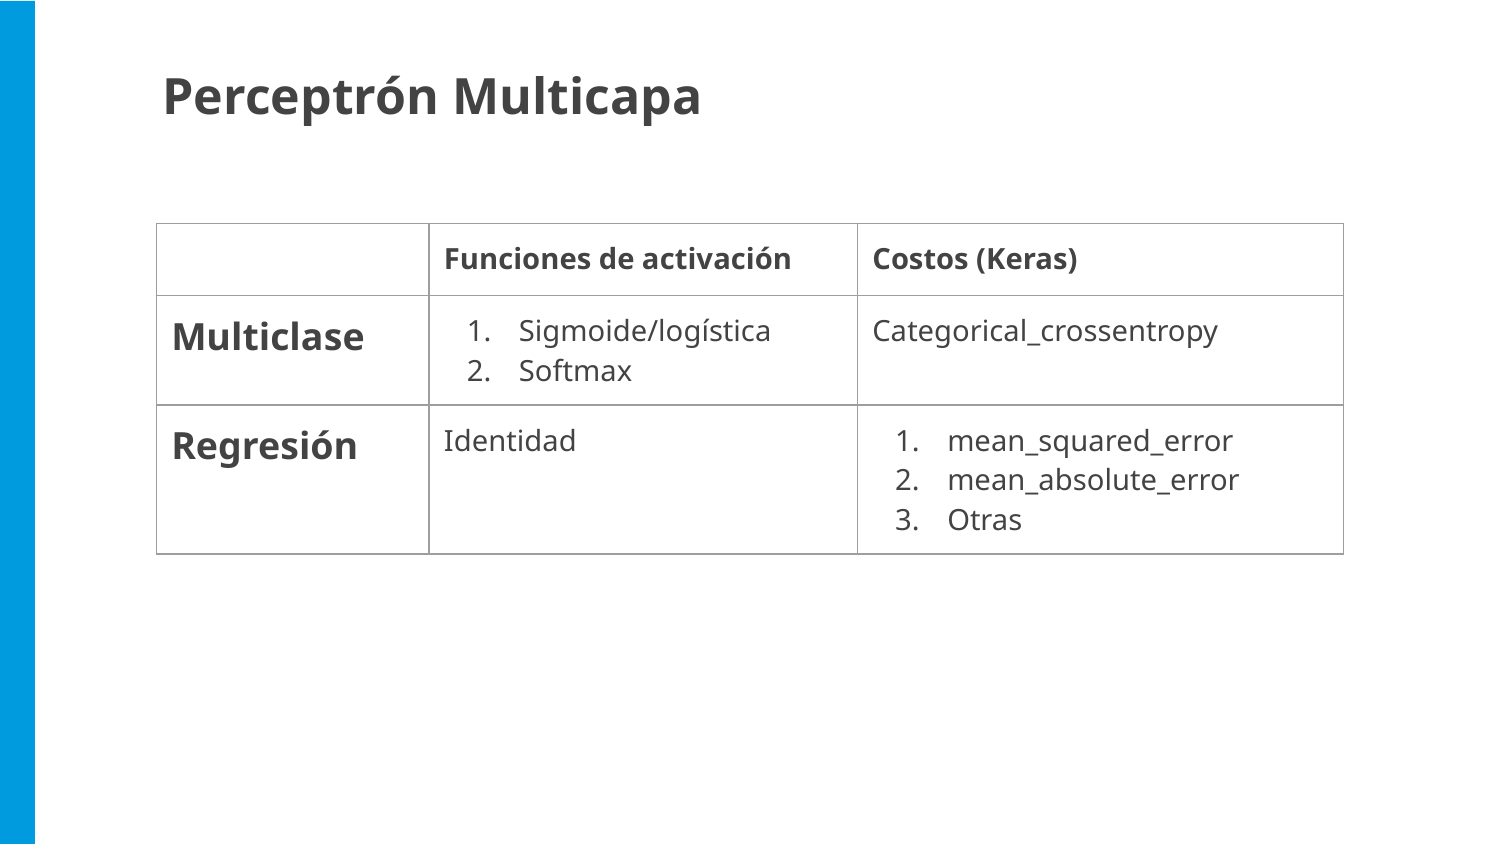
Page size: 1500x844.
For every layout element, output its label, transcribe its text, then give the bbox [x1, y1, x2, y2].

table_cell Categorical_crossentropy [858, 296, 1343, 404]
text_box Perceptrón Multicapa [147, 49, 1442, 146]
table_header [157, 224, 428, 295]
table_header Funciones de activación [430, 224, 857, 295]
table_cell Regresión [157, 406, 428, 553]
table_header Costos (Keras) [858, 224, 1343, 295]
table_cell Multiclase [157, 296, 428, 404]
table_cell Sigmoide/logística Softmax [430, 296, 857, 404]
table_cell mean_squared_error mean_absolute_error Otras [858, 406, 1343, 553]
table_cell Identidad [430, 406, 857, 553]
